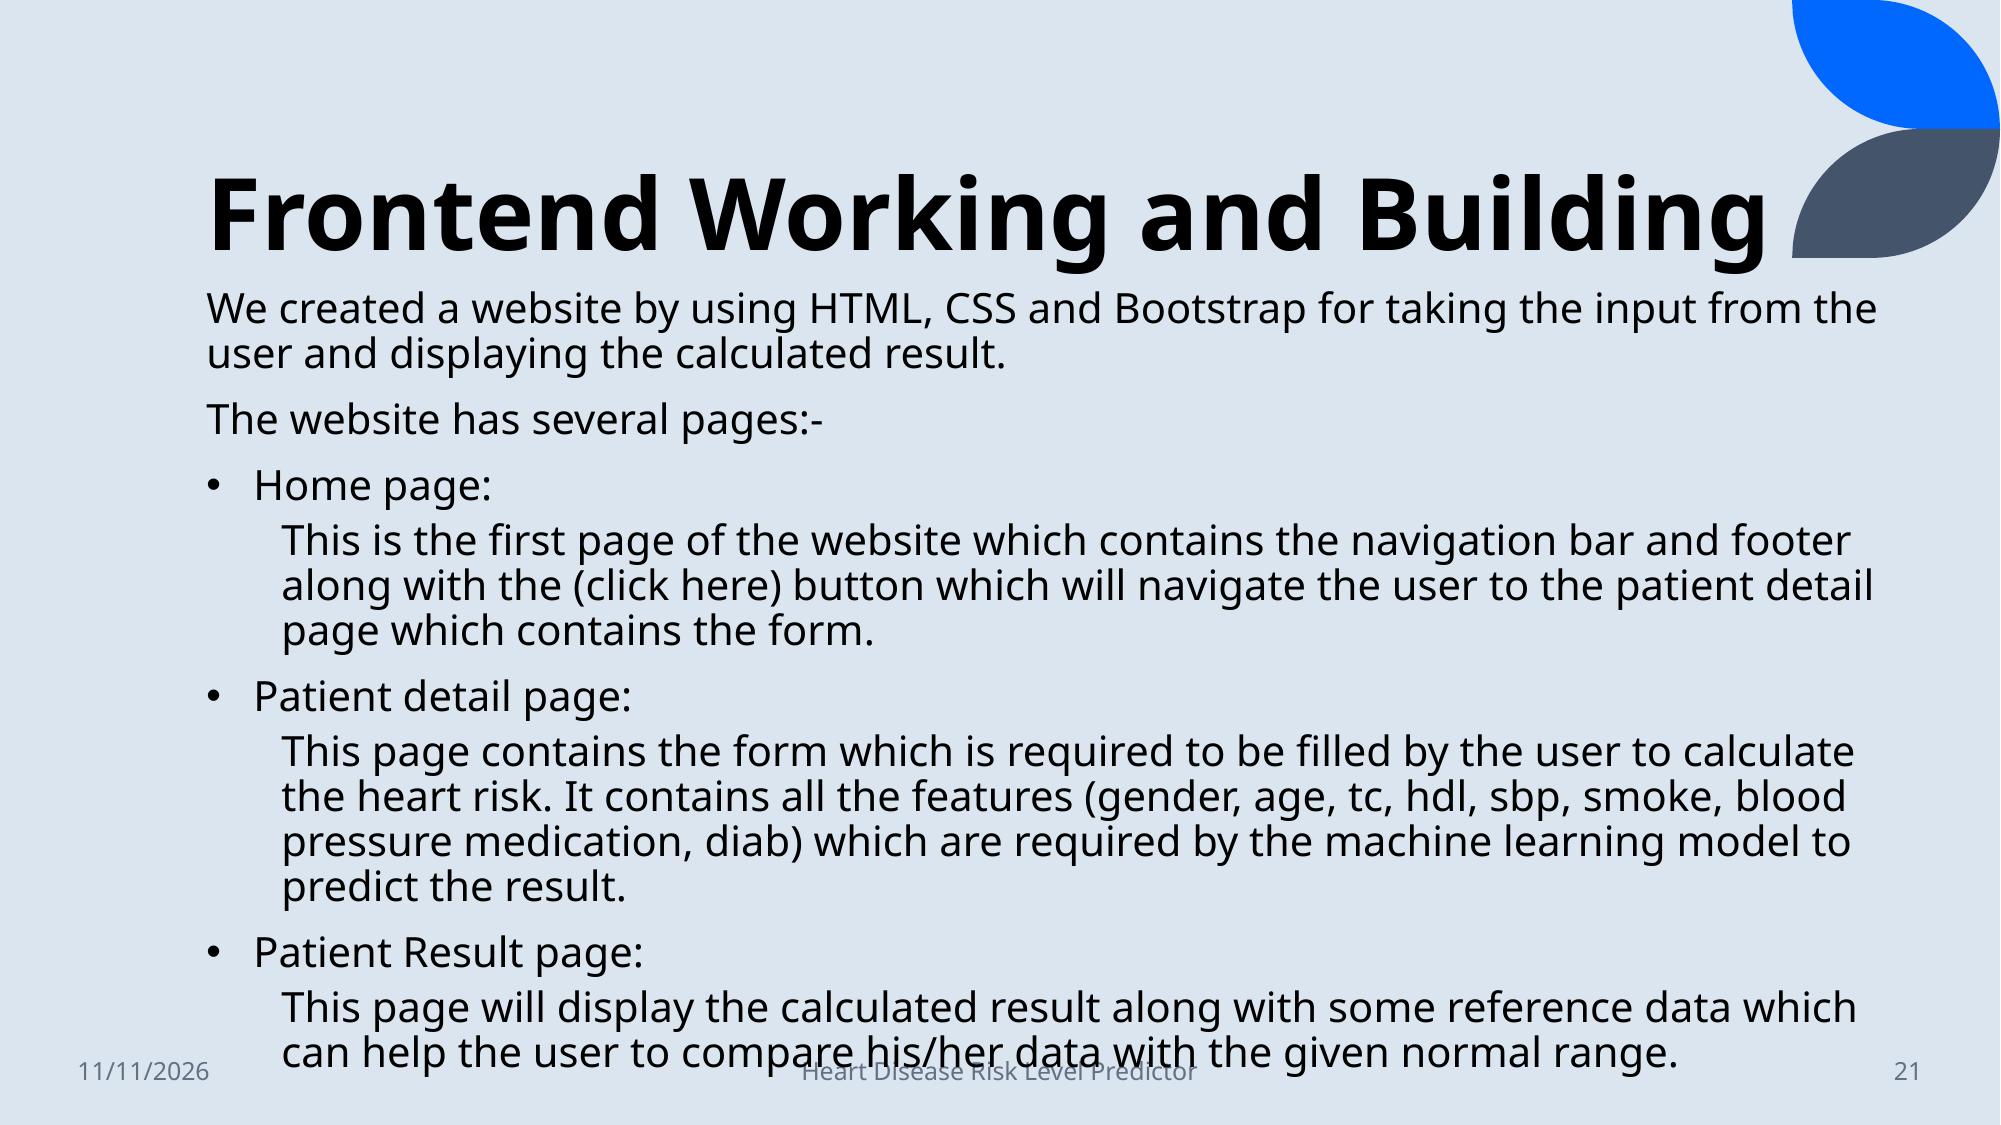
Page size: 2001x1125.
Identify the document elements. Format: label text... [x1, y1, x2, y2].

slide_number 21 [1665, 1042, 1938, 1103]
footer Heart Disease Risk Level Predictor [662, 1042, 1338, 1103]
title Frontend Working and Building [191, 62, 1796, 279]
list We created a website by using HTML, CSS and Bootstrap for taking the input from the user and displaying the calculated result. The website has several pages:- Home page: This is the first page of the website which contains the navigation bar and footer along with the (click here) button which will navigate the user to the patient detail page which contains the form. Patient detail page: This page contains the form which is required to be filled by the user to calculate the heart risk. It contains all the features (gender, age, tc, hdl, sbp, smoke, blood pressure medication, diab) which are required by the machine learning model to predict the result. Patient Result page: This page will display the calculated result along with some reference data which can help the user to compare his/her data with the given normal range. [191, 279, 1914, 1043]
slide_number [62, 1042, 342, 1103]
